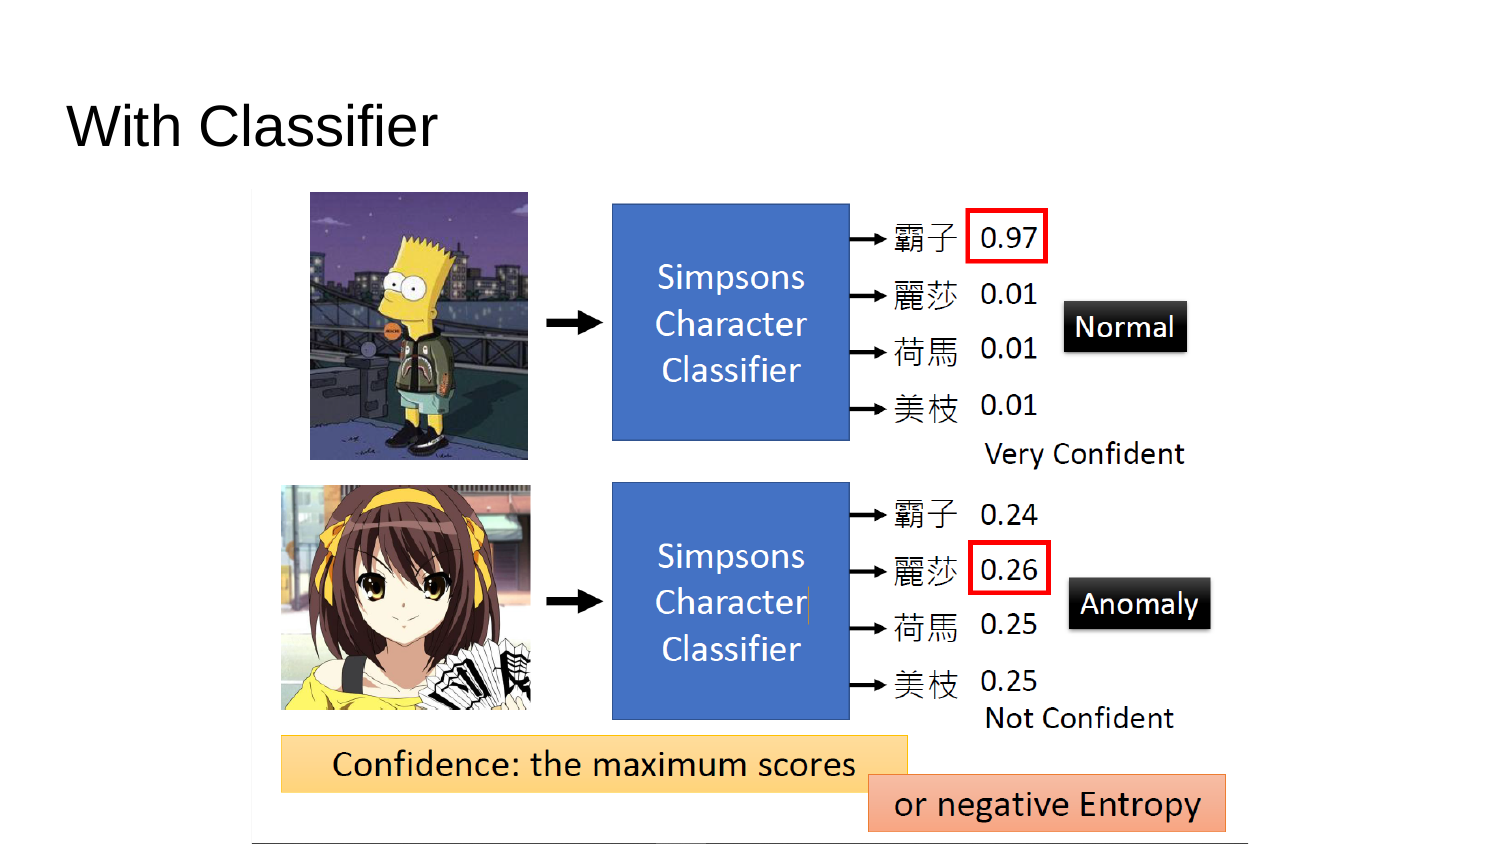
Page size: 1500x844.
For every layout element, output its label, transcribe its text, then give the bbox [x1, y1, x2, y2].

picture [251, 188, 1249, 844]
title With Classifier [51, 72, 1449, 167]
